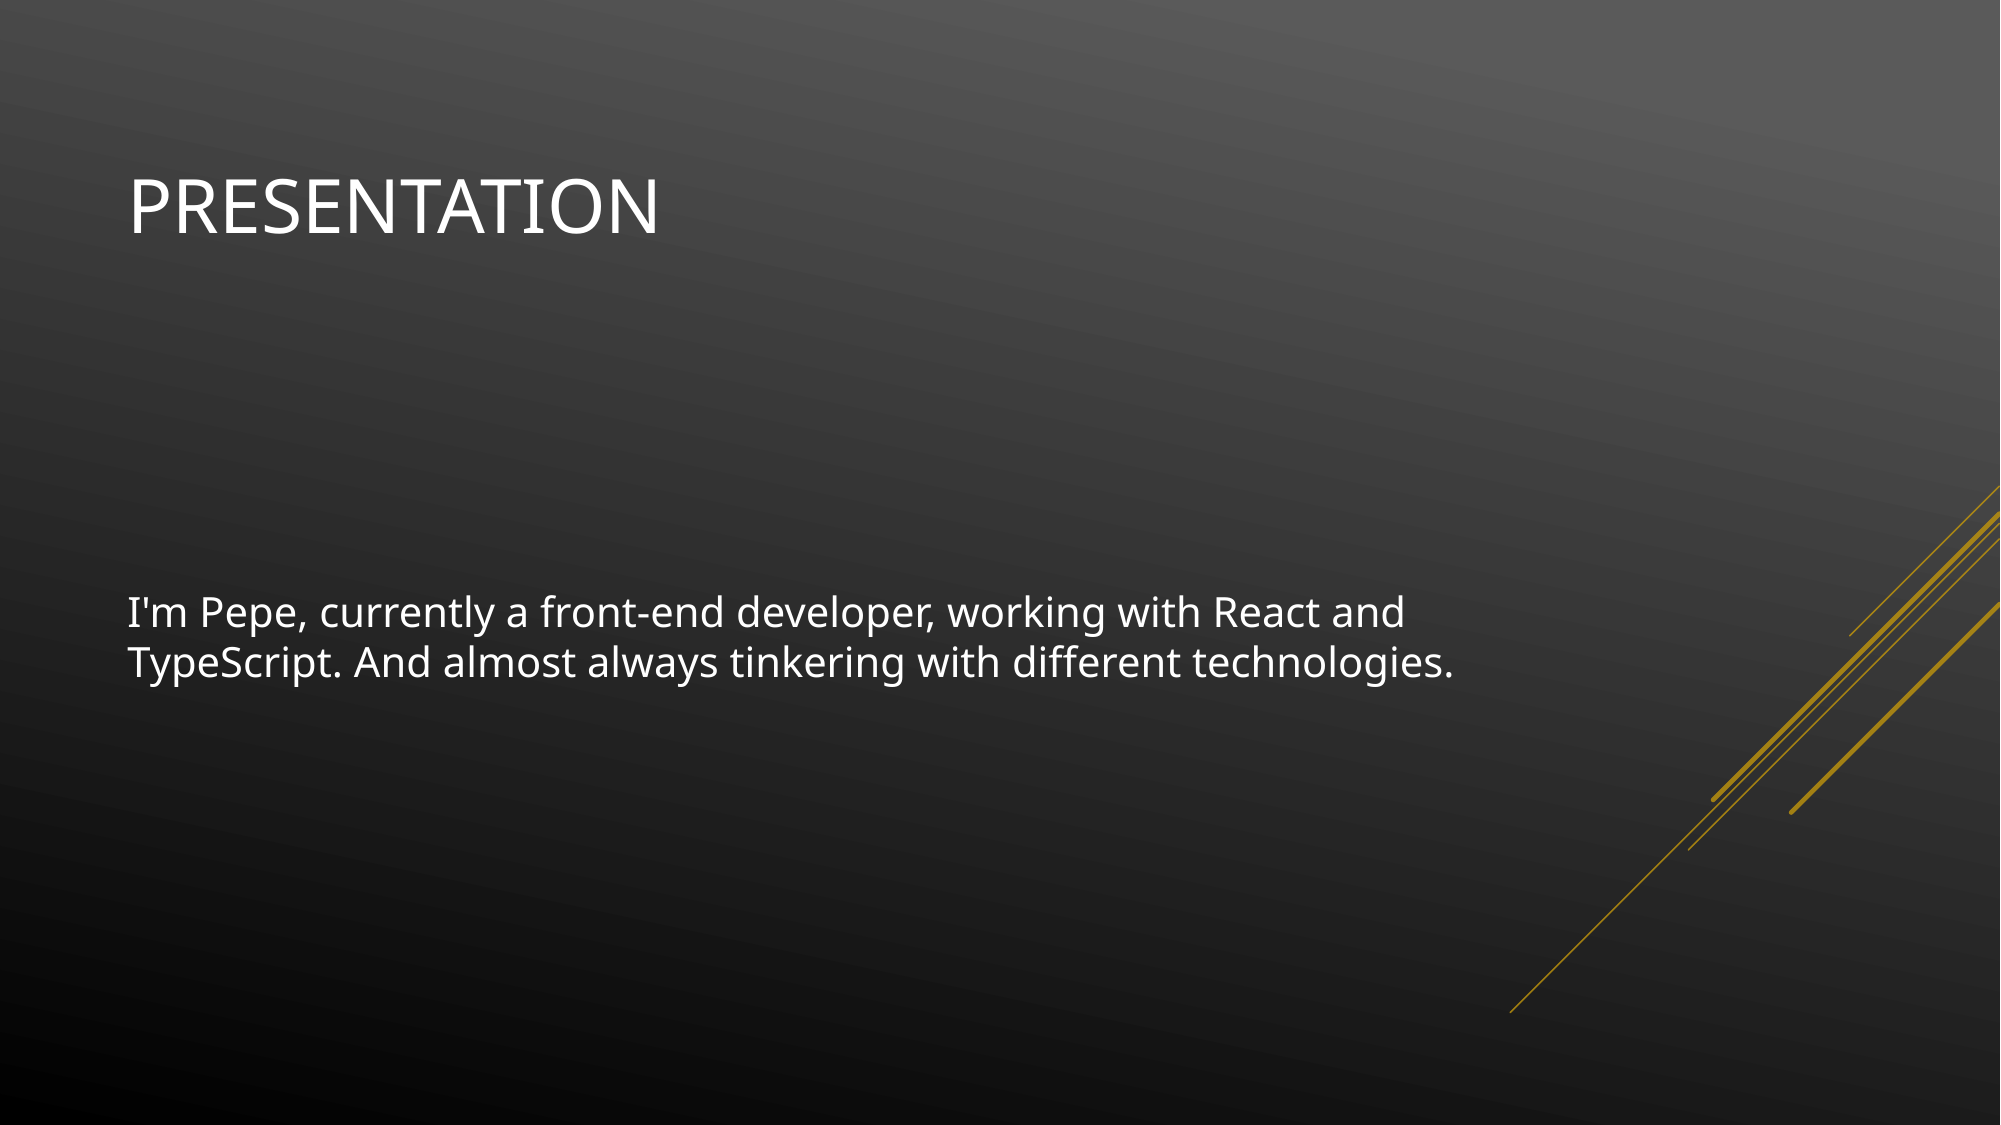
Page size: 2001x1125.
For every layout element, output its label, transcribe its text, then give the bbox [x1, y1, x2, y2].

list I'm Pepe, currently a front-end developer, working with React and TypeScript. And almost always tinkering with different technologies. [112, 339, 1513, 933]
text_box [0, 0, 2000, 1125]
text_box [1510, 485, 2000, 1013]
title Presentation [112, 79, 1513, 327]
